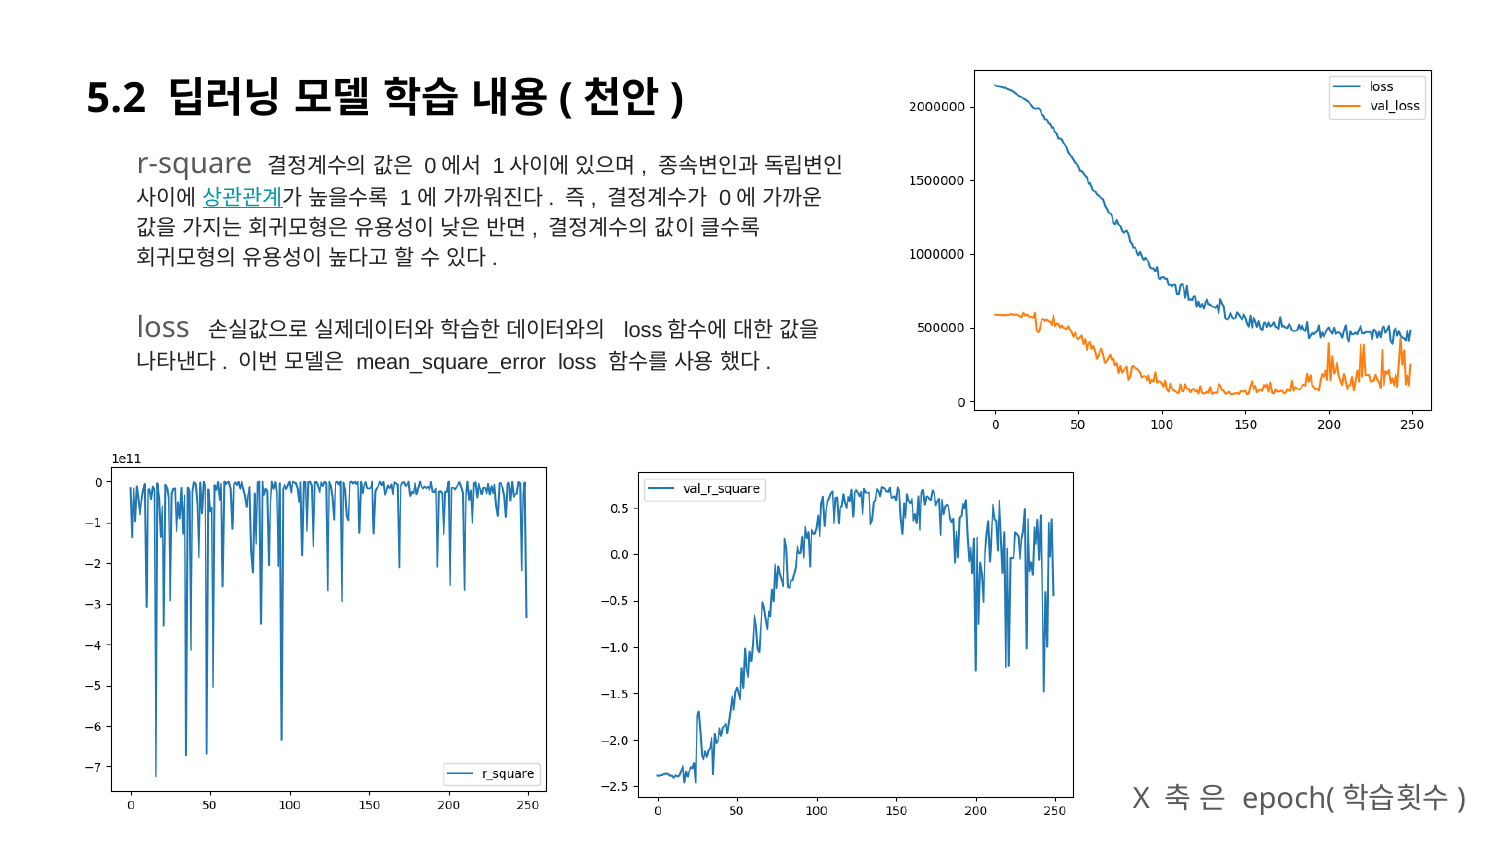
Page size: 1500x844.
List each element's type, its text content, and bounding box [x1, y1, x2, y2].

picture [40, 15, 1490, 843]
list X 축 은 epoch(학습횟수) [1132, 759, 1500, 844]
title 5.2 딥러닝 모델 학습 내용(천안) [71, 56, 894, 132]
list r-square 결정계수의 값은 0에서 1사이에 있으며, 종속변인과 독립변인 사이에 상관관계가 높을수록 1에 가까워진다. 즉, 결정계수가 0에 가까운 값을 가지는 회귀모형은 유용성이 낮은 반면, 결정계수의 값이 클수록 회귀모형의 유용성이 높다고 할 수 있다. loss 손실값으로 실제데이터와 학습한 데이터와의 loss함수에 대한 값을 나타낸다. 이번 모델은 mean_square_error loss 함수를 사용 했다. ㅍㅁ [121, 132, 877, 217]
